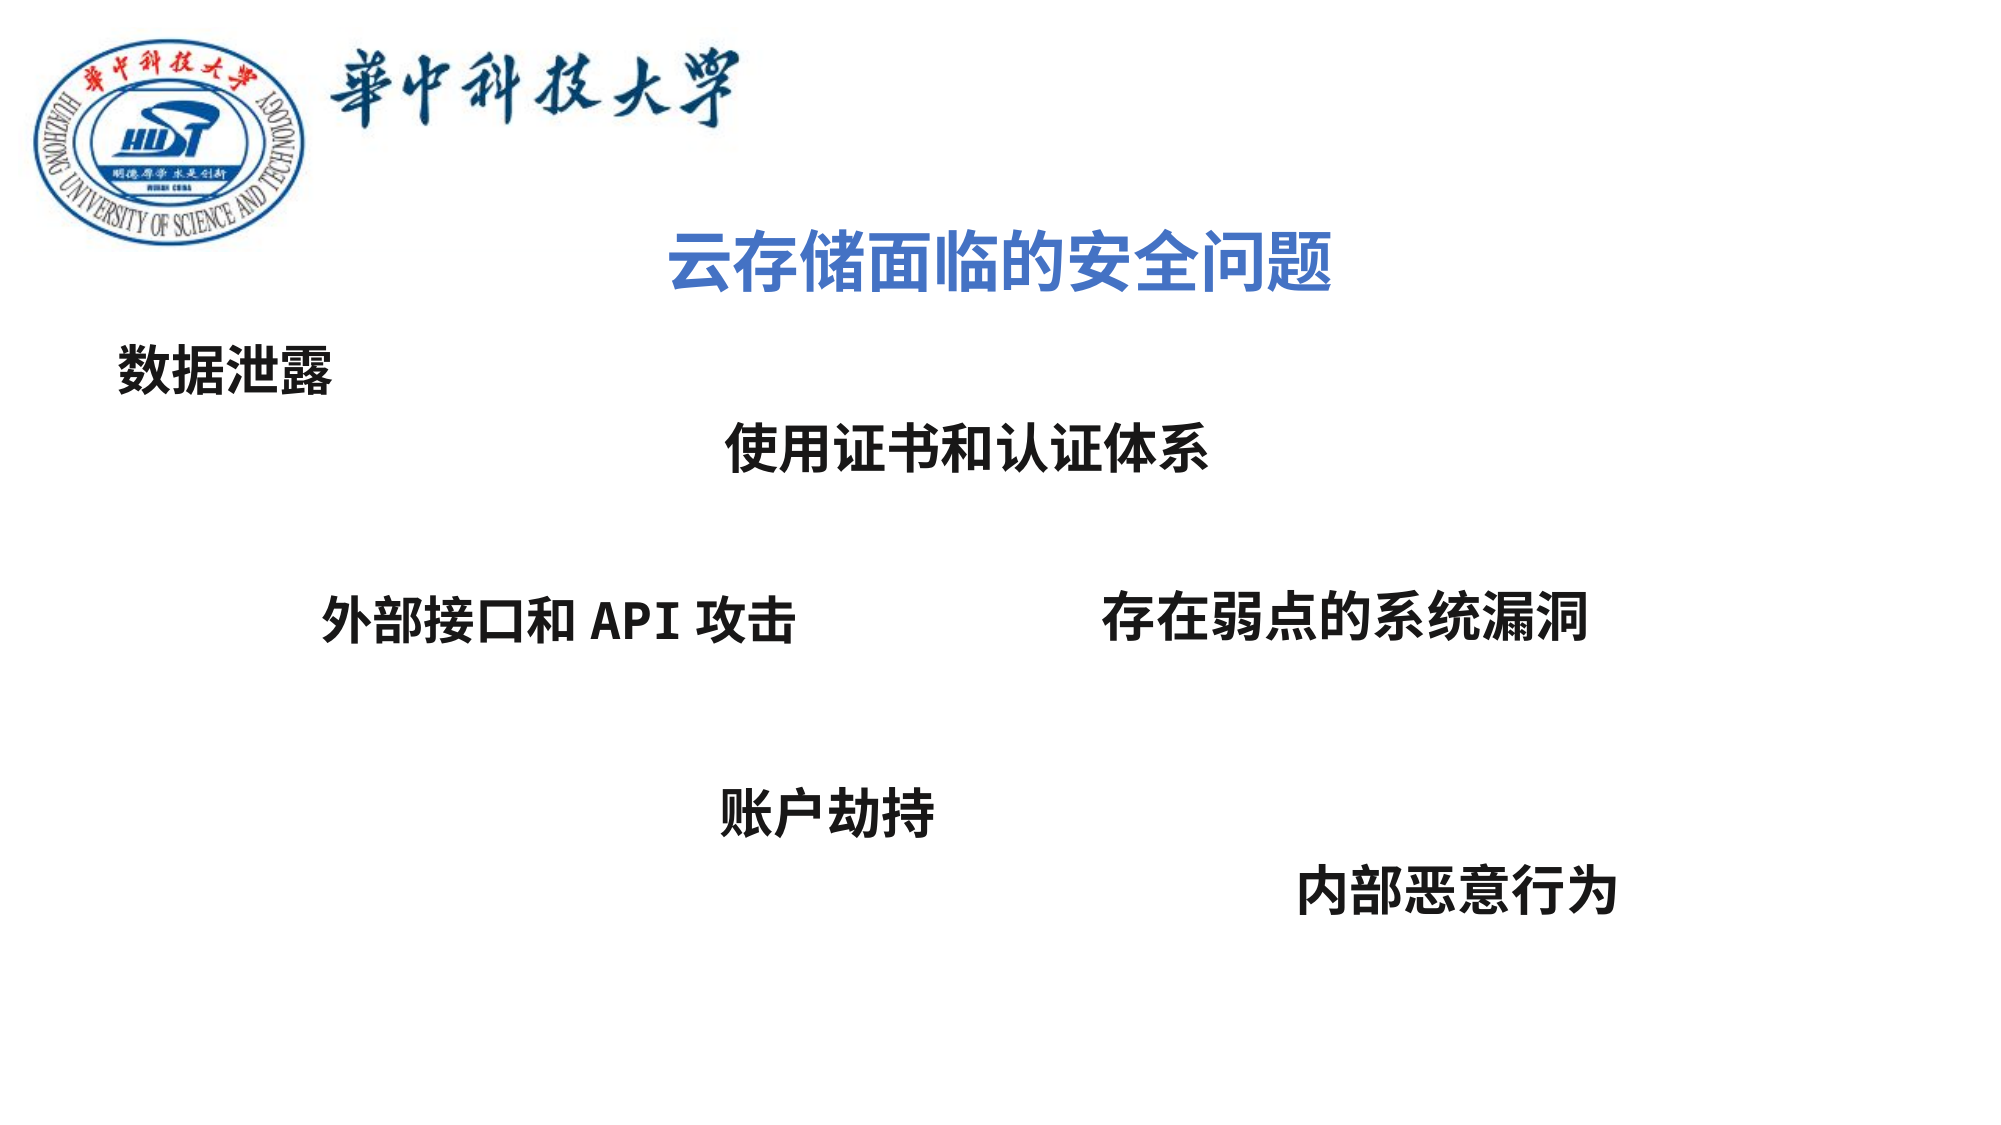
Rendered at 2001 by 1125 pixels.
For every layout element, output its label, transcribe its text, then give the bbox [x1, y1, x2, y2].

picture [18, 27, 764, 252]
text_box 内部恶意行为 [1228, 859, 1687, 931]
text_box 数据泄露 [60, 338, 391, 410]
text_box 使用证书和认证体系 [662, 404, 1274, 488]
text_box 云存储面临的安全问题 [598, 194, 1402, 308]
text_box 外部接口和API攻击 [303, 584, 816, 659]
text_box 存在弱点的系统漏洞 [1040, 544, 1652, 656]
text_box 账户劫持 [662, 781, 993, 853]
